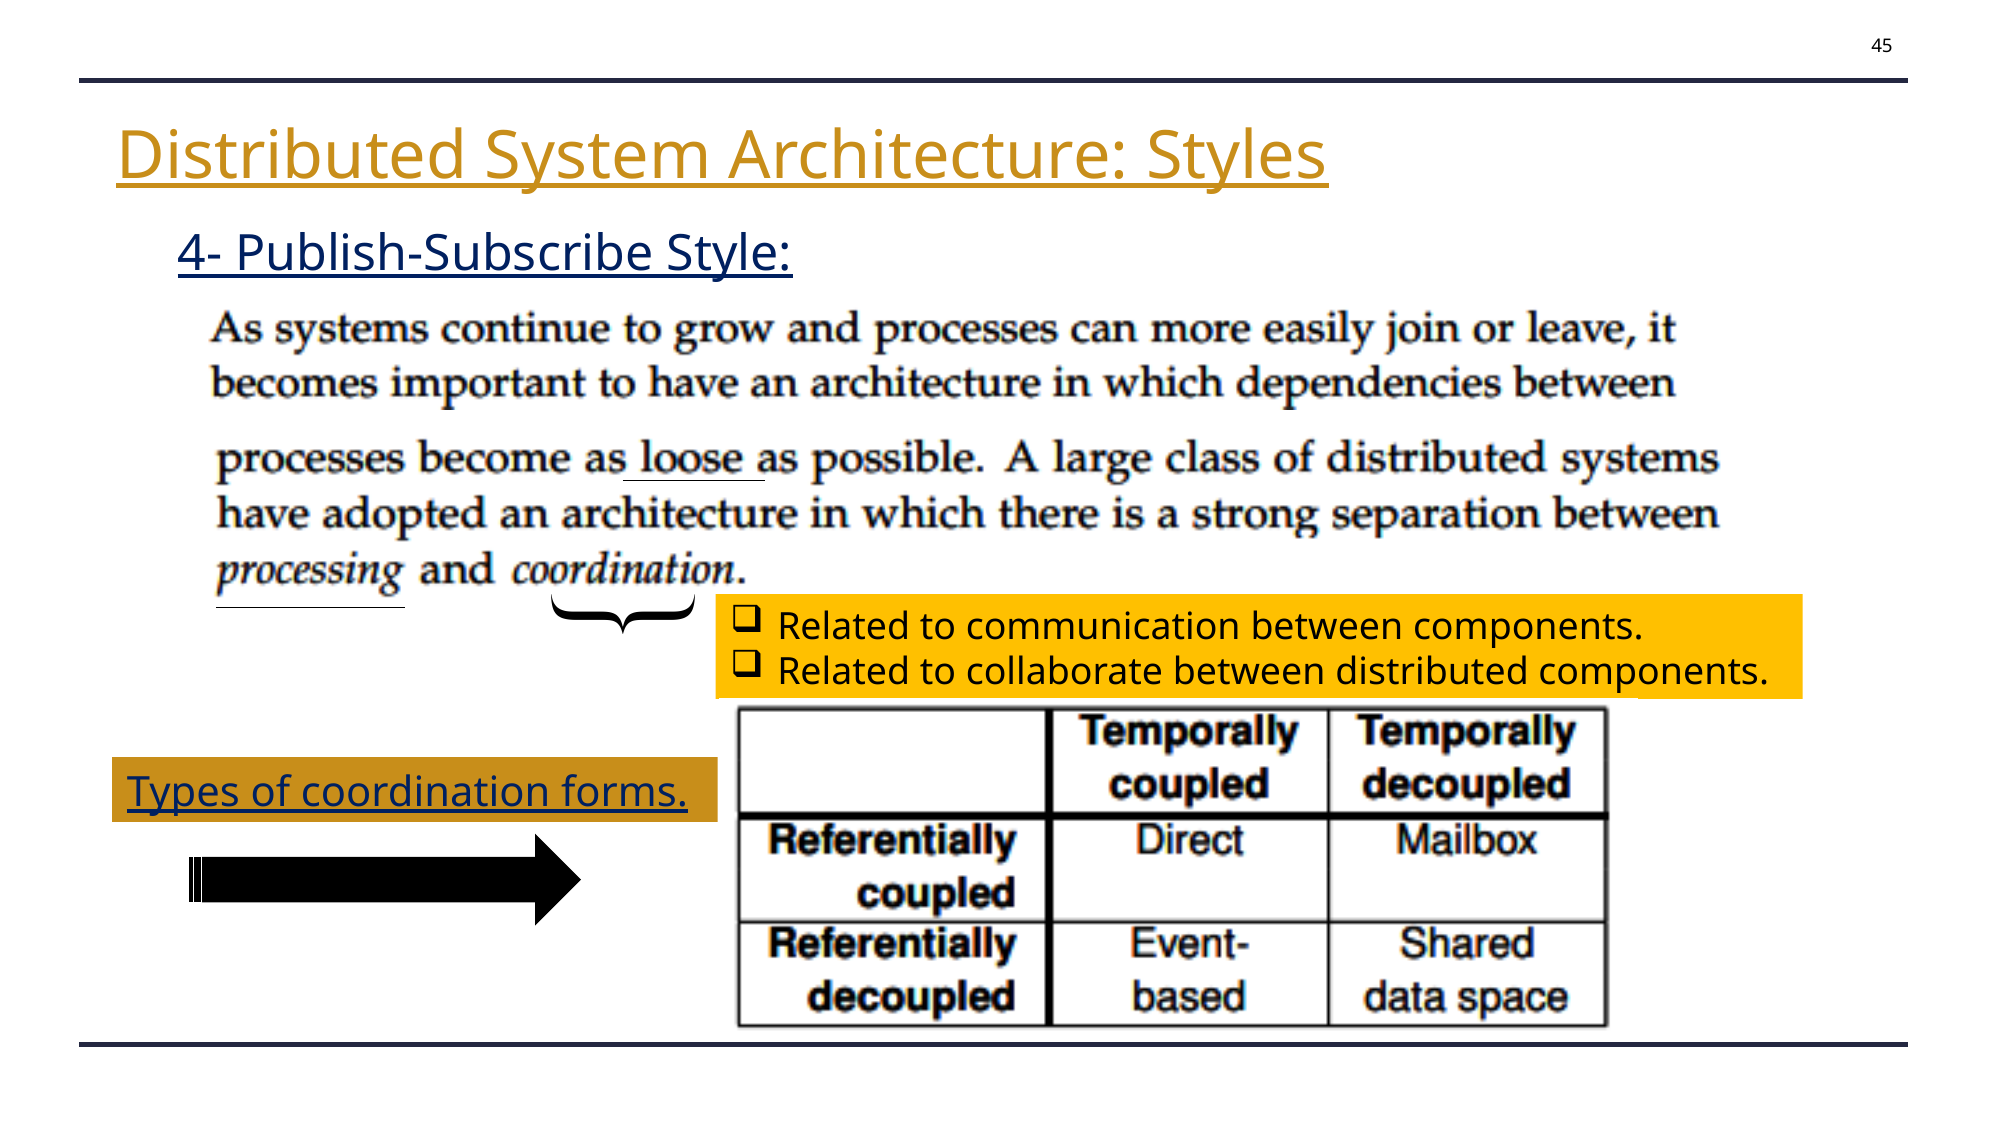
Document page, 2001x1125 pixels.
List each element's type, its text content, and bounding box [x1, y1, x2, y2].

text_box [202, 833, 582, 926]
picture [189, 435, 1747, 634]
text_box [189, 857, 193, 902]
text_box Related to communication between components. Related to collaborate between distributed components. [715, 594, 1803, 699]
picture [189, 293, 1700, 410]
text_box 4- Publish-Subscribe Style: [162, 212, 1000, 288]
picture [719, 698, 1638, 1042]
text_box [194, 857, 201, 902]
slide_number 45 [1802, 16, 1908, 77]
text_box Types of coordination forms. [112, 757, 718, 822]
text_box Distributed System Architecture: Styles [101, 104, 1877, 199]
